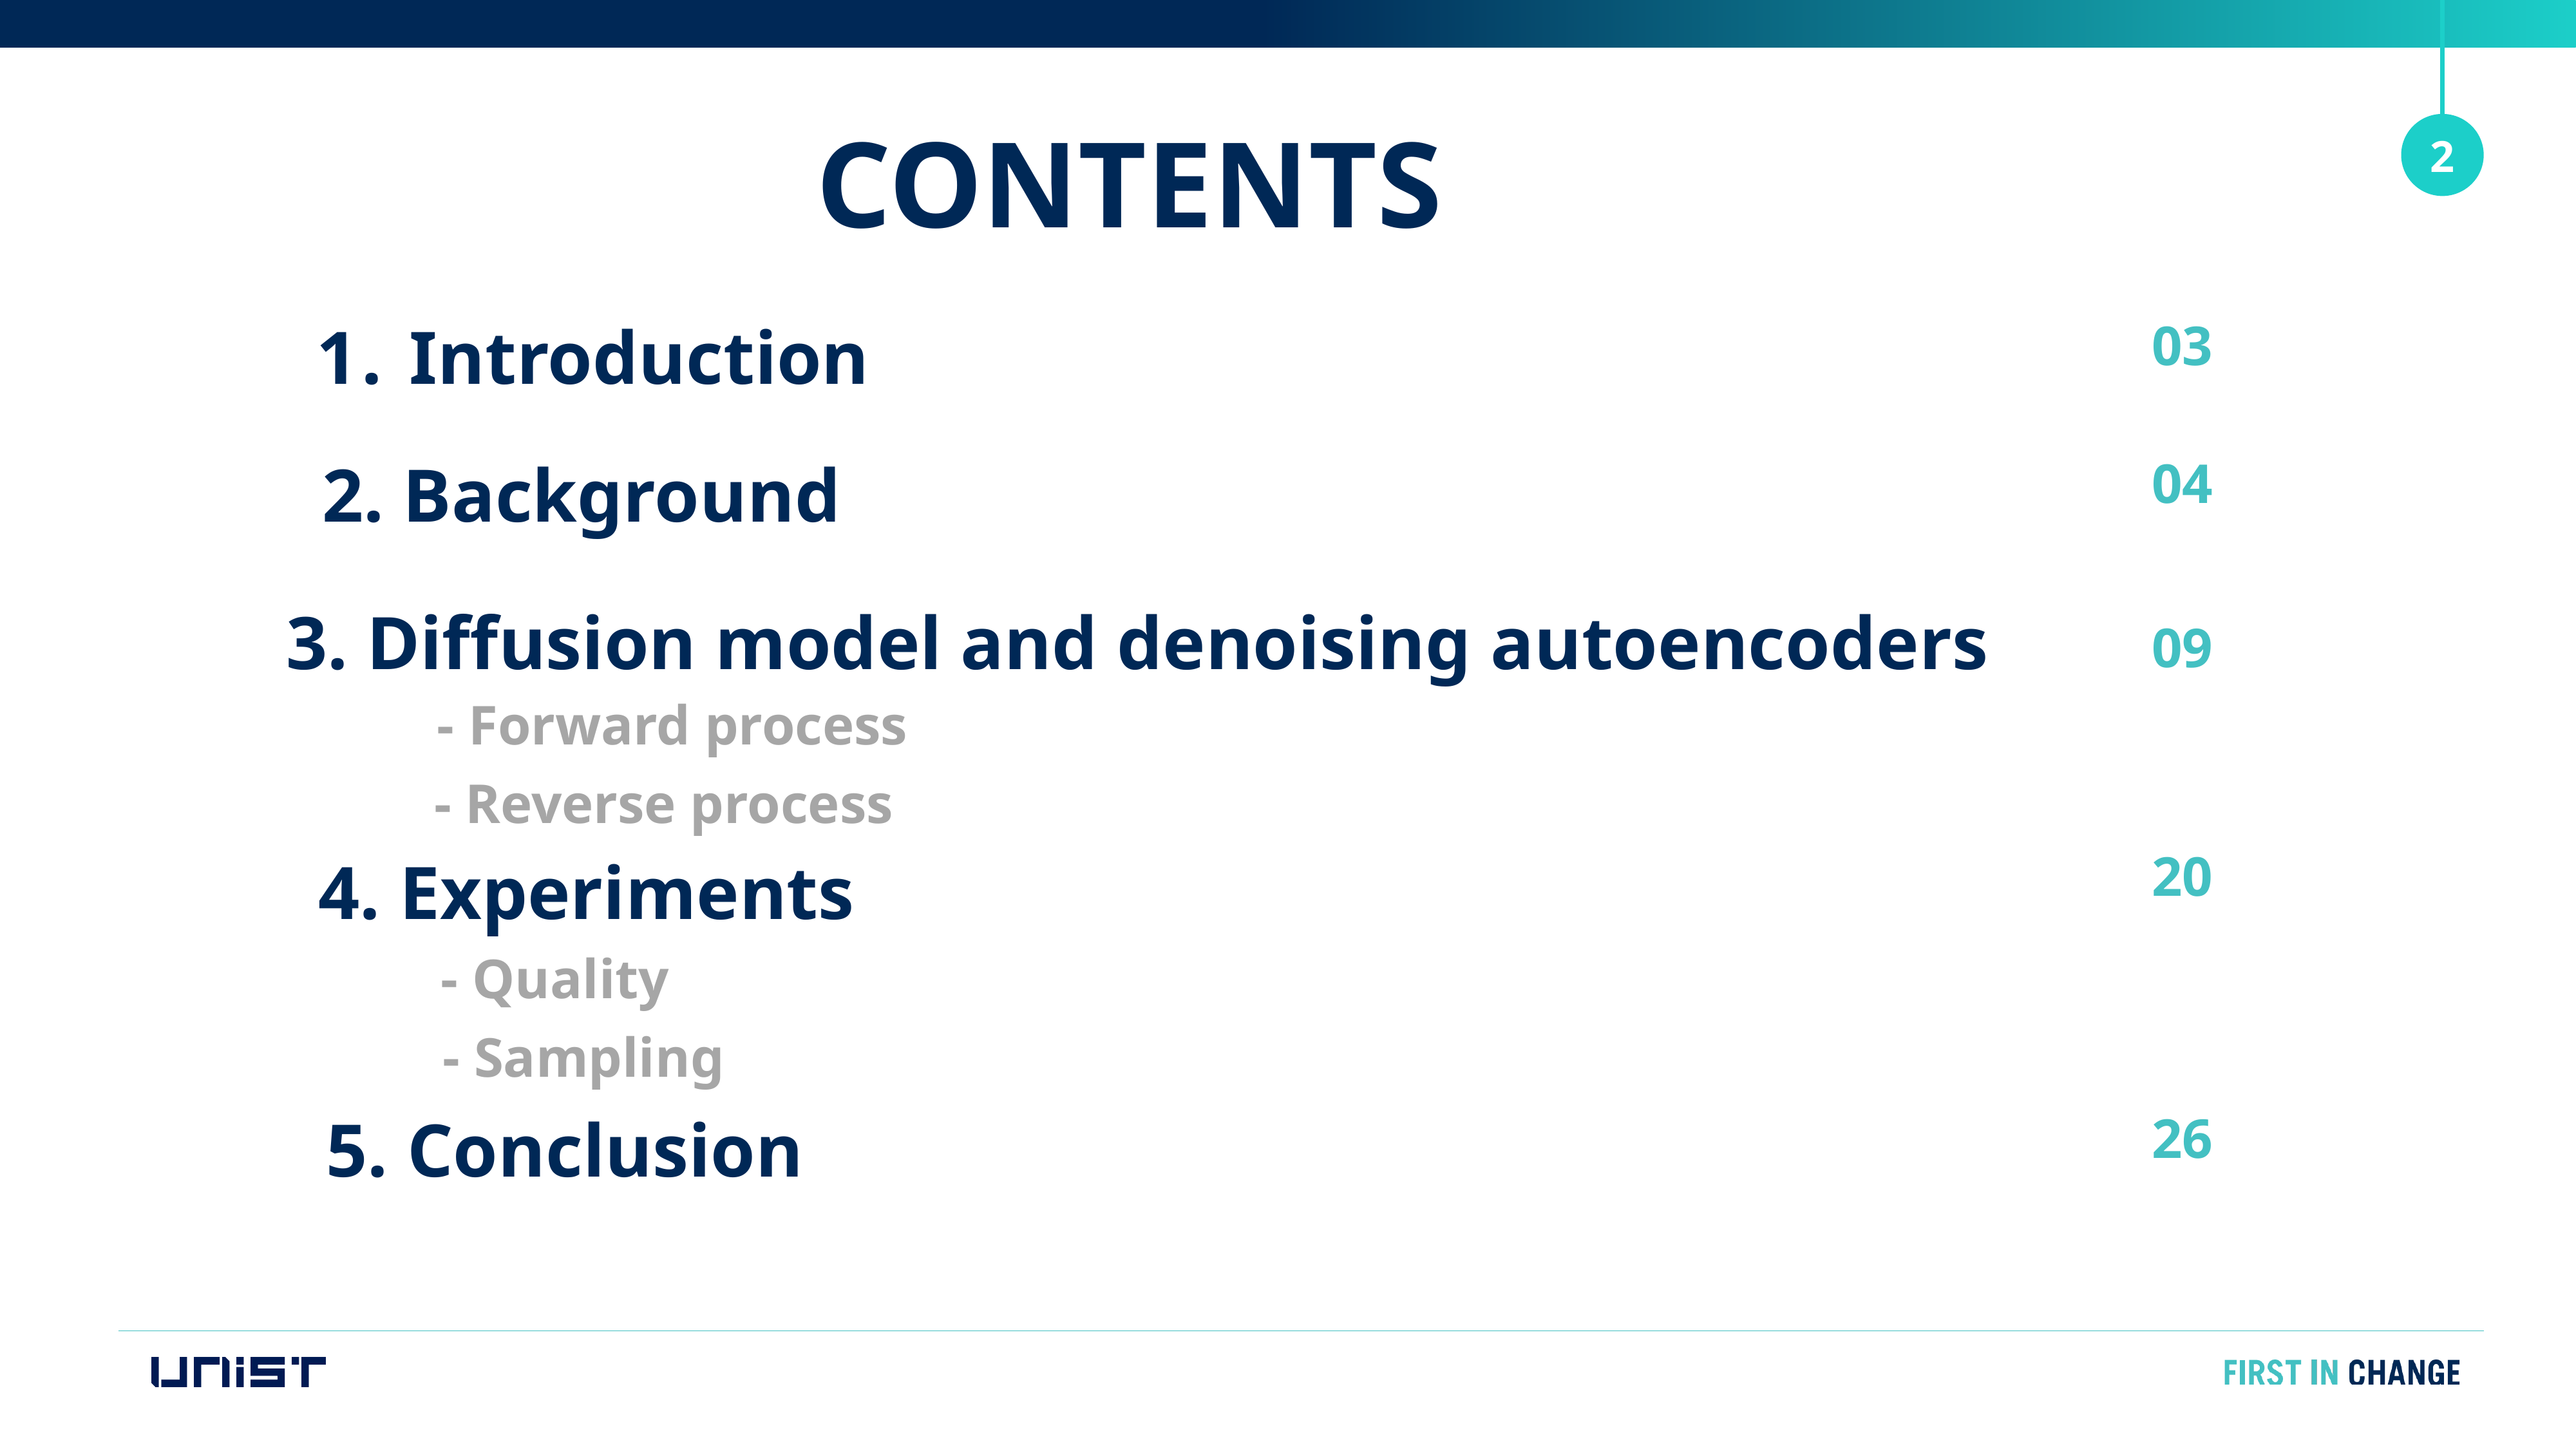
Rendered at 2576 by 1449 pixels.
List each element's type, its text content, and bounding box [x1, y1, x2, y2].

text_box 1. Introduction [307, 307, 880, 404]
text_box - Sampling [433, 1019, 734, 1093]
picture [2224, 1359, 2460, 1385]
text_box 2. Background [312, 444, 851, 541]
text_box 3. Diffusion model and denoising autoencoders [276, 592, 1999, 689]
text_box 5. Conclusion [317, 1099, 813, 1197]
text_box CONTENTS [806, 196, 1452, 256]
text_box - Forward process [428, 686, 918, 760]
text_box 03 [2142, 307, 2222, 381]
text_box 4. Experiments [309, 842, 864, 939]
text_box - Quality [431, 940, 679, 1014]
picture [151, 1357, 326, 1387]
text_box 26 [2142, 1099, 2222, 1174]
text_box - Reverse process [424, 764, 904, 839]
text_box 09 [2142, 609, 2222, 683]
text_box 20 [2142, 837, 2222, 912]
text_box 04 [2142, 444, 2222, 518]
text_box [0, 0, 2576, 196]
